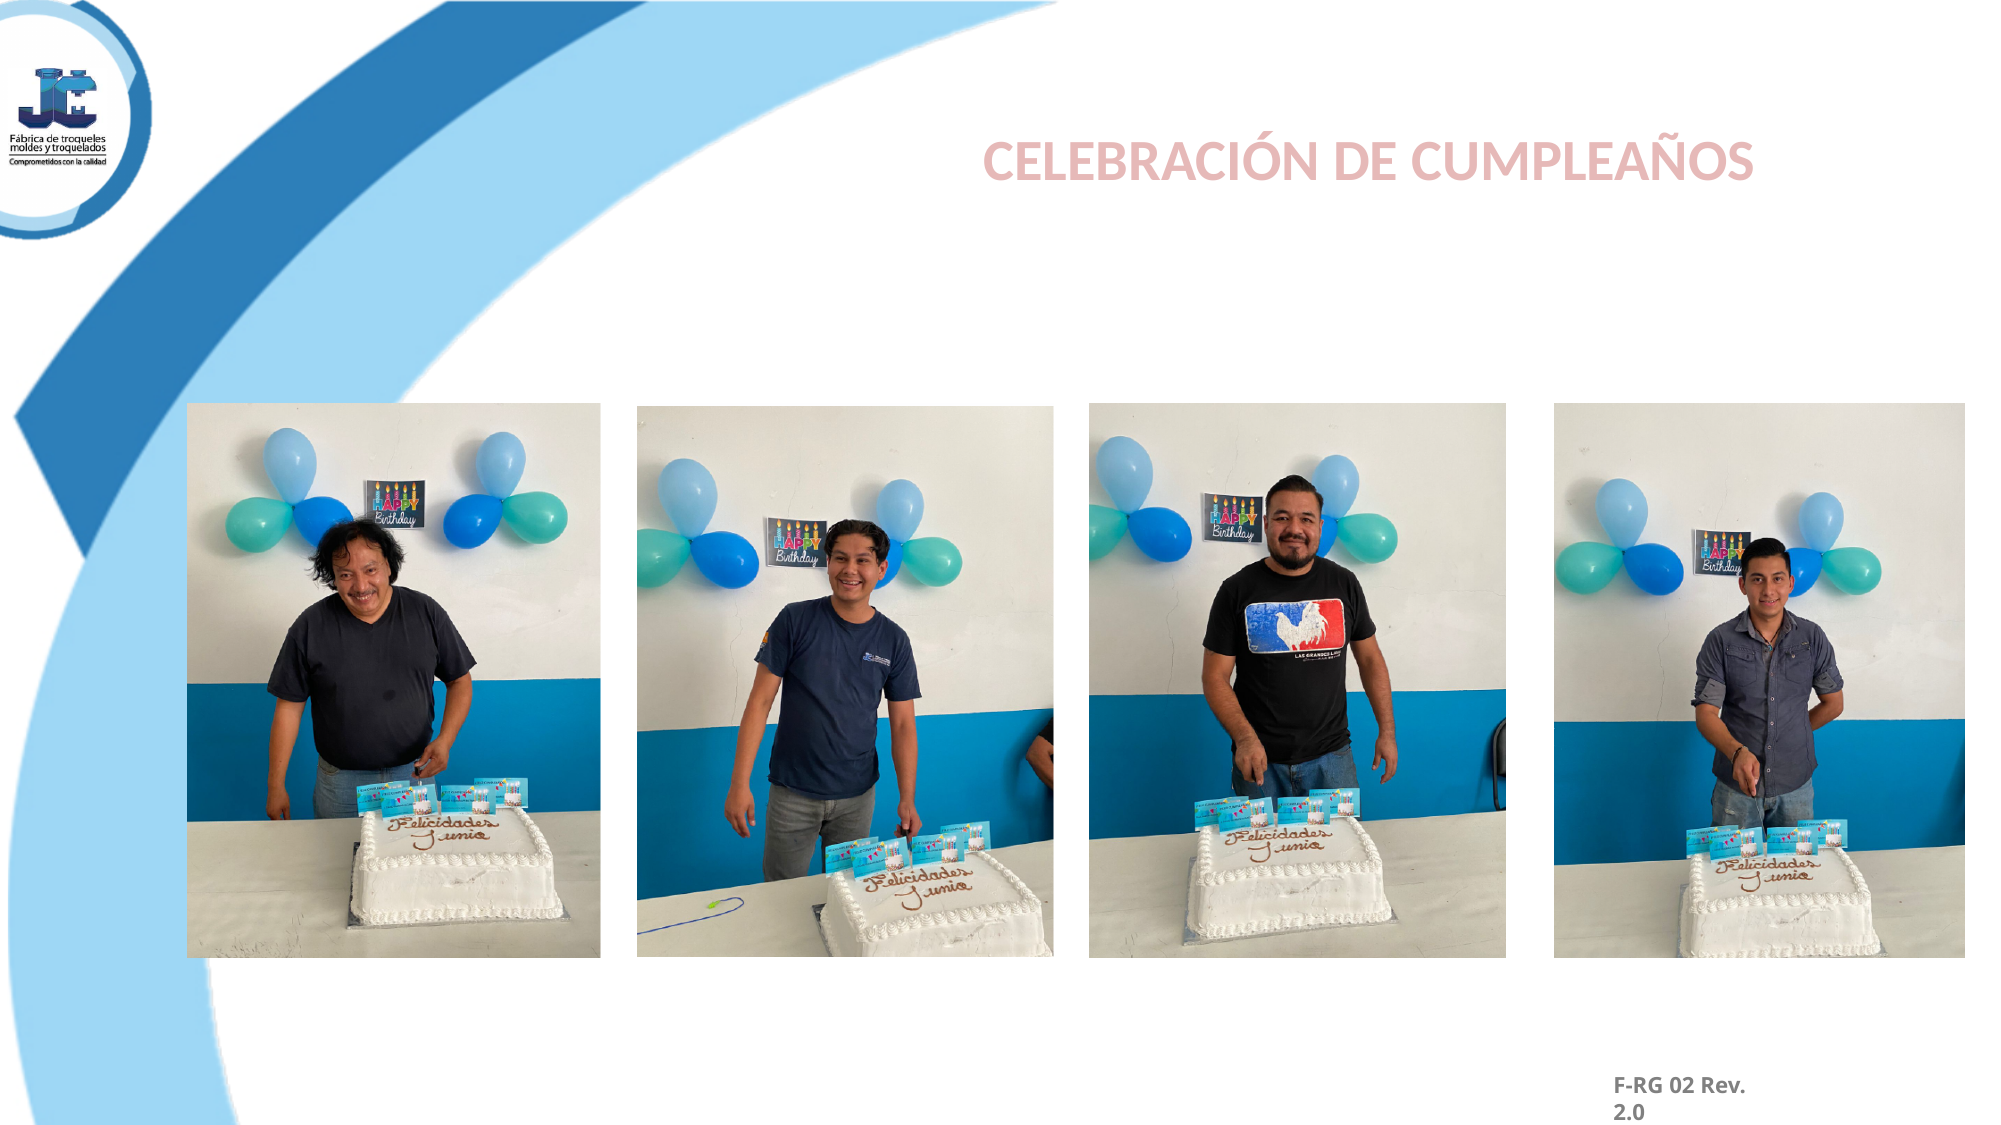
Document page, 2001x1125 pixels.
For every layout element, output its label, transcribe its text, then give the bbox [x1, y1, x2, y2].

text_box CELEBRACIÓN DE CUMPLEAÑOS [774, 114, 1965, 200]
picture [0, 0, 1965, 1123]
